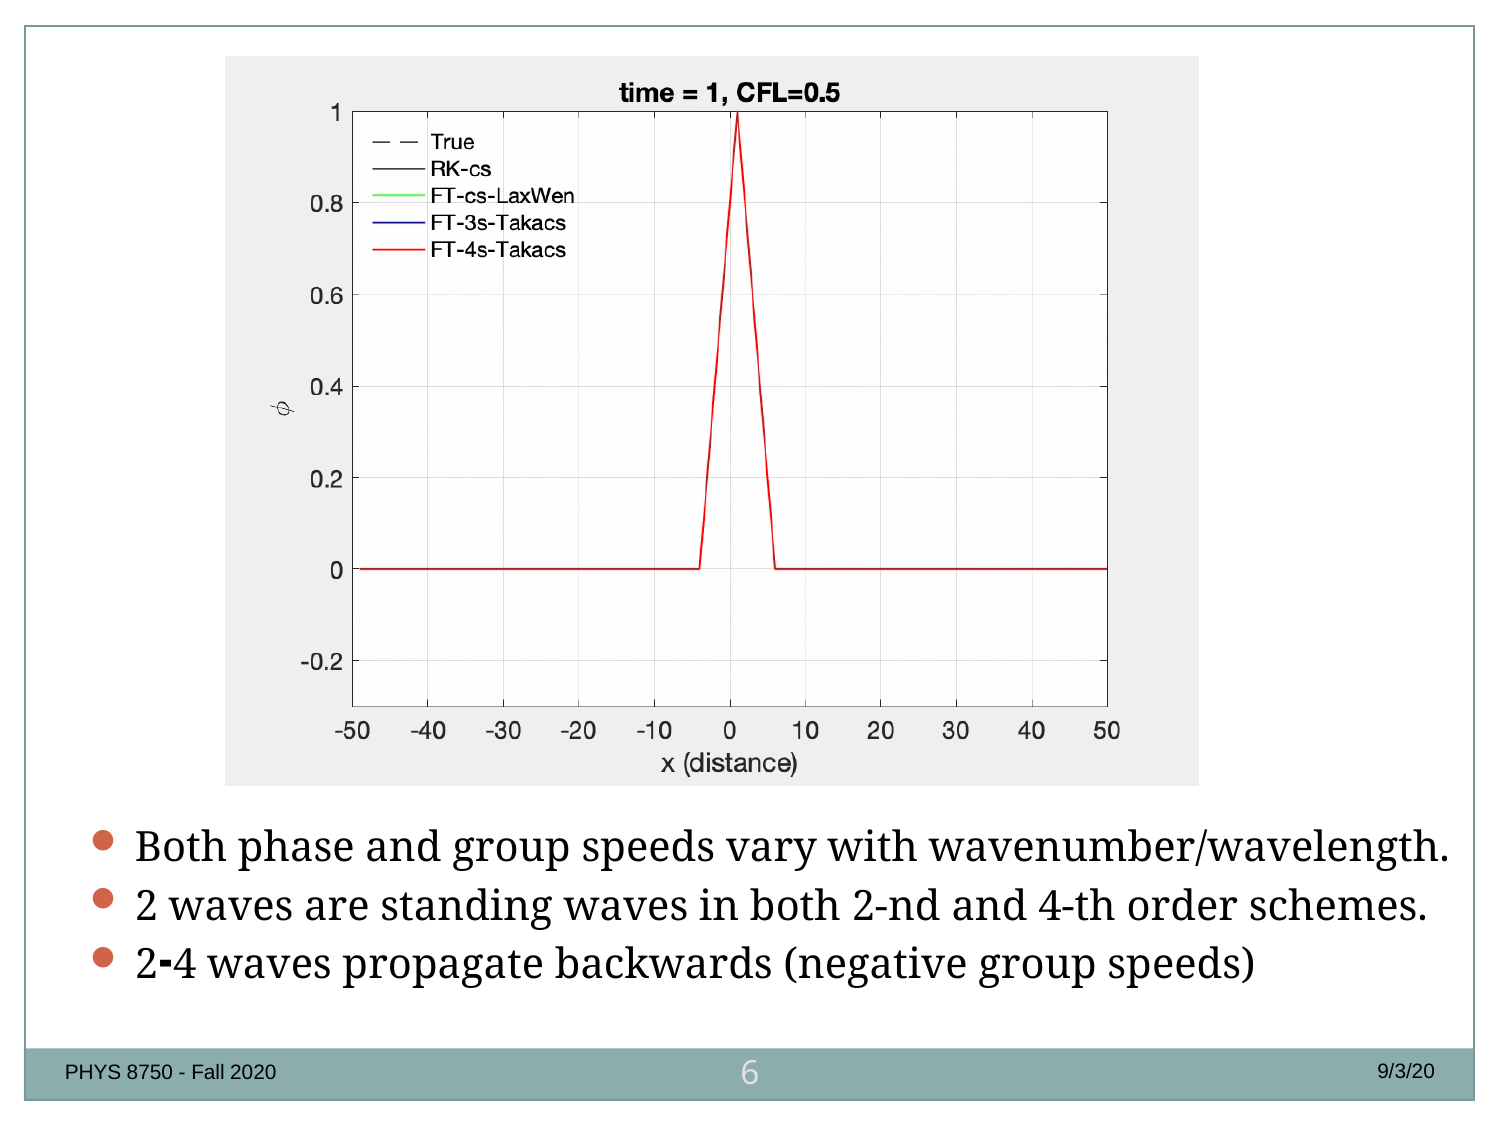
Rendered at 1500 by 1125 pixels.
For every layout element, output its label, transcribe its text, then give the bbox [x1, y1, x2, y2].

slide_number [950, 1050, 1450, 1111]
slide_number 6 [699, 1037, 800, 1110]
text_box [224, 55, 1200, 787]
footer PHYS 8750 - Fall 2020 [50, 1051, 638, 1112]
